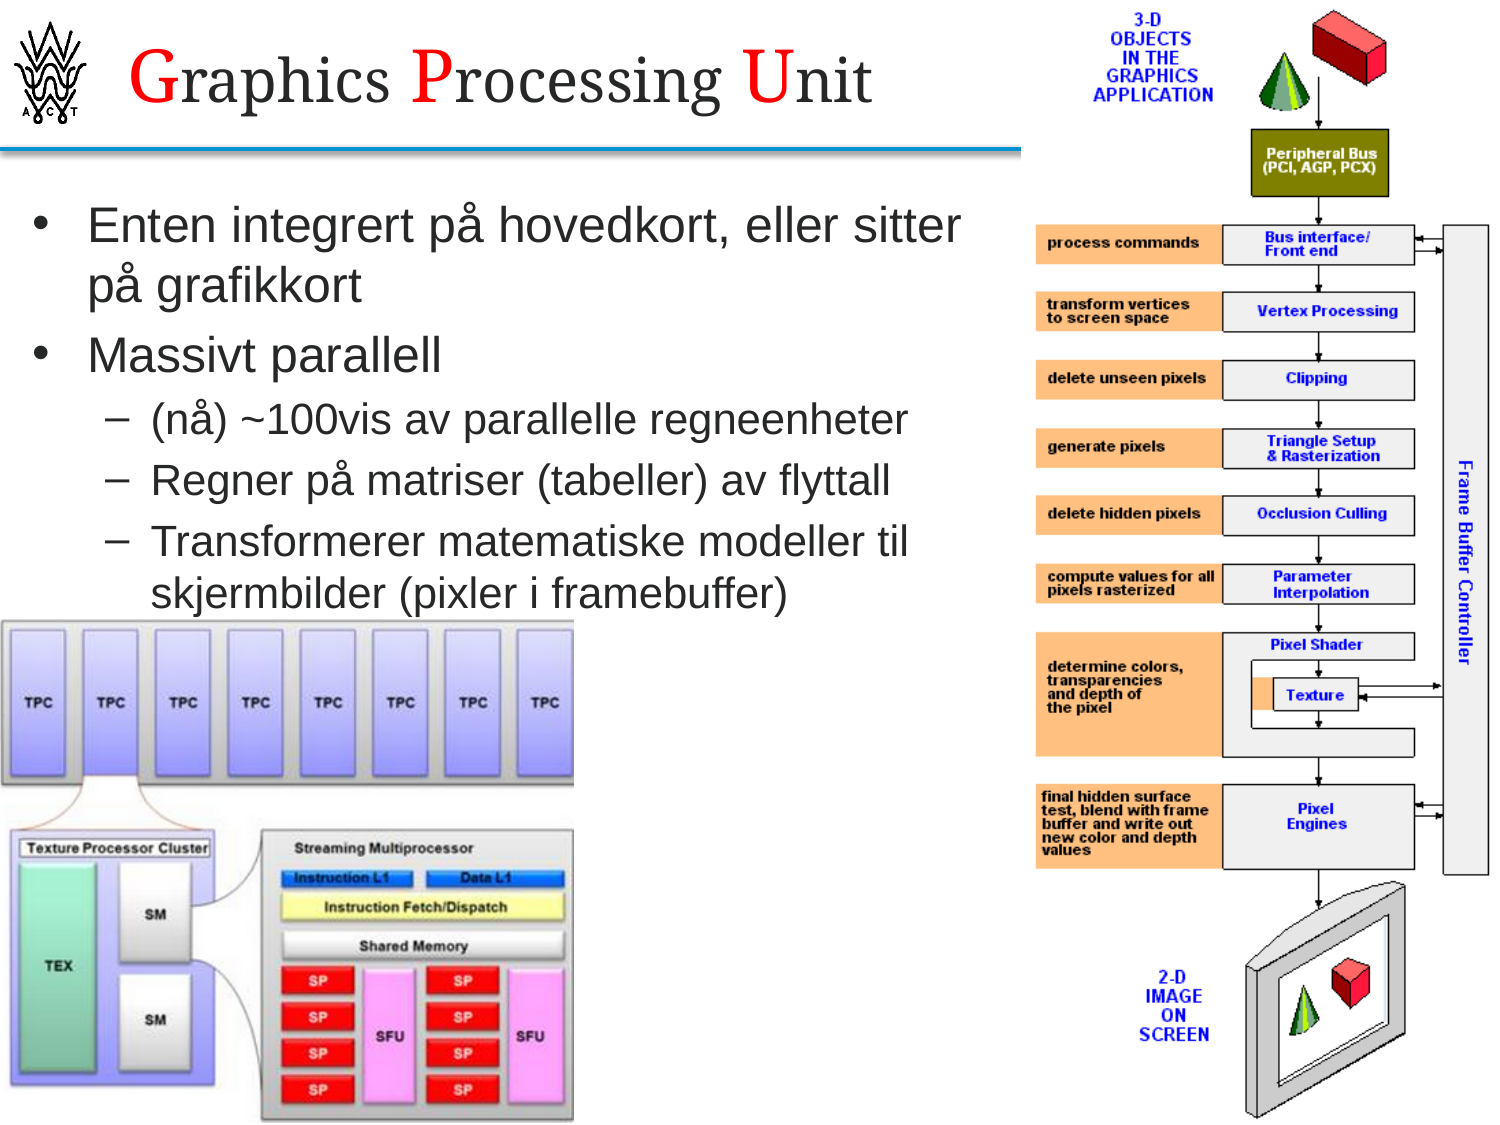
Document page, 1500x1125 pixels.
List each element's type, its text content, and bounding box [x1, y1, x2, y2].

picture [1021, 0, 1500, 1125]
title Graphics Processing Unit [112, 20, 1016, 125]
picture [0, 618, 574, 1123]
list Enten integrert på hovedkort, eller sitter på grafikkort Massivt parallell (nå) ~100vis av parallelle regneenheter Regner på matriser (tabeller) av flyttall Transformerer matematiske modeller til skjermbilder (pixler i framebuffer) [17, 184, 1016, 634]
picture [0, 0, 113, 146]
